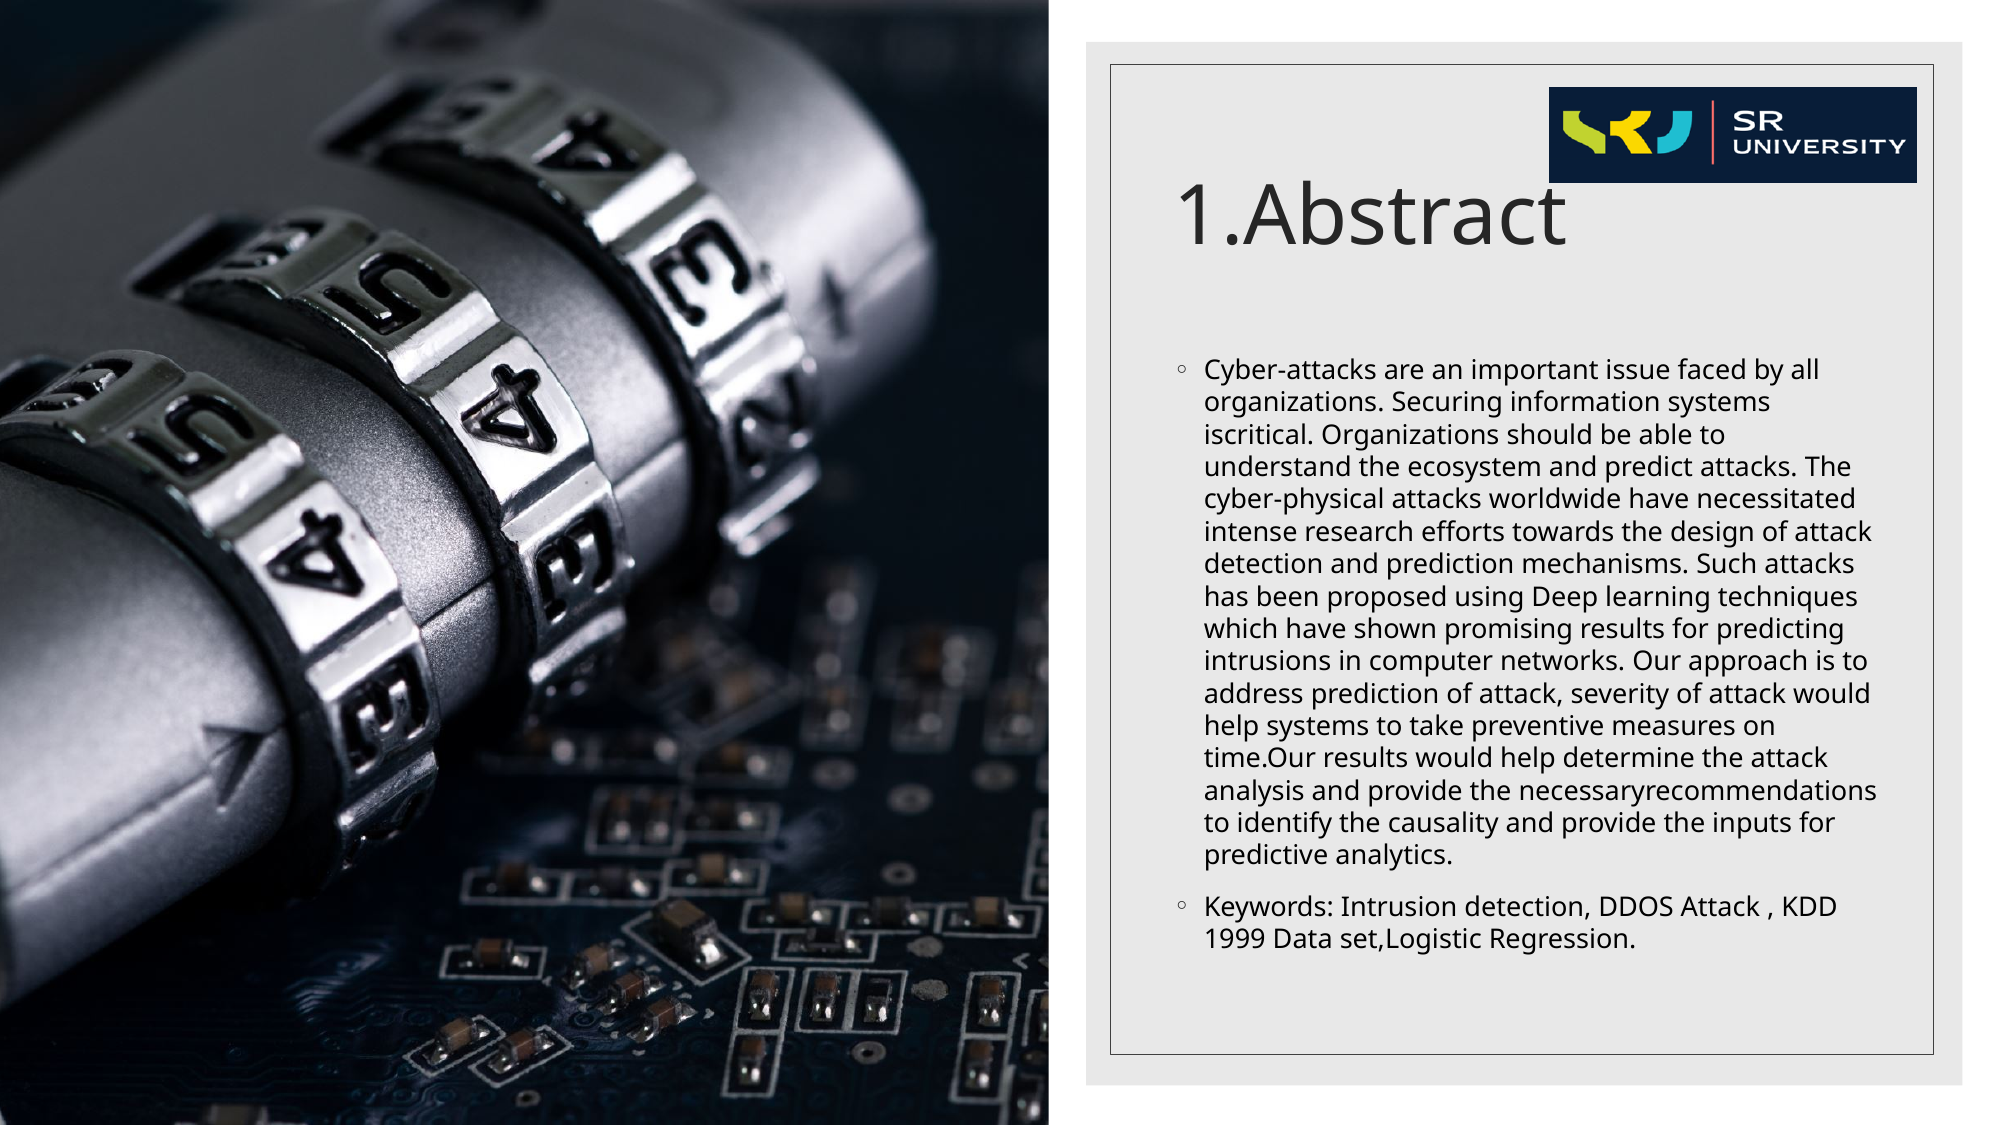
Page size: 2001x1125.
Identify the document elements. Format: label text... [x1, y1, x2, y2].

text_box [1109, 64, 1935, 1056]
title 1.Abstract [1158, 105, 1893, 331]
text_box [1054, 0, 2000, 1125]
picture [1549, 87, 1917, 183]
picture [0, 0, 1049, 1125]
text_box [1085, 41, 1963, 1086]
list Cyber-attacks are an important issue faced by all organizations. Securing information systems iscritical. Organizations should be able to understand the ecosystem and predict attacks. The cyber-physical attacks worldwide have necessitated intense research efforts towards the design of attack detection and prediction mechanisms. Such attacks has been proposed using Deep learning techniques which have shown promising results for predicting intrusions in computer networks. Our approach is to address prediction of attack, severity of attack would help systems to take preventive measures on time.Our results would help determine the attack analysis and provide the necessaryrecommendations to identify the causality and provide the inputs for predictive analytics. Keywords: Intrusion detection, DDOS Attack , KDD 1999 Data set,Logistic Regression. [1158, 345, 1893, 990]
